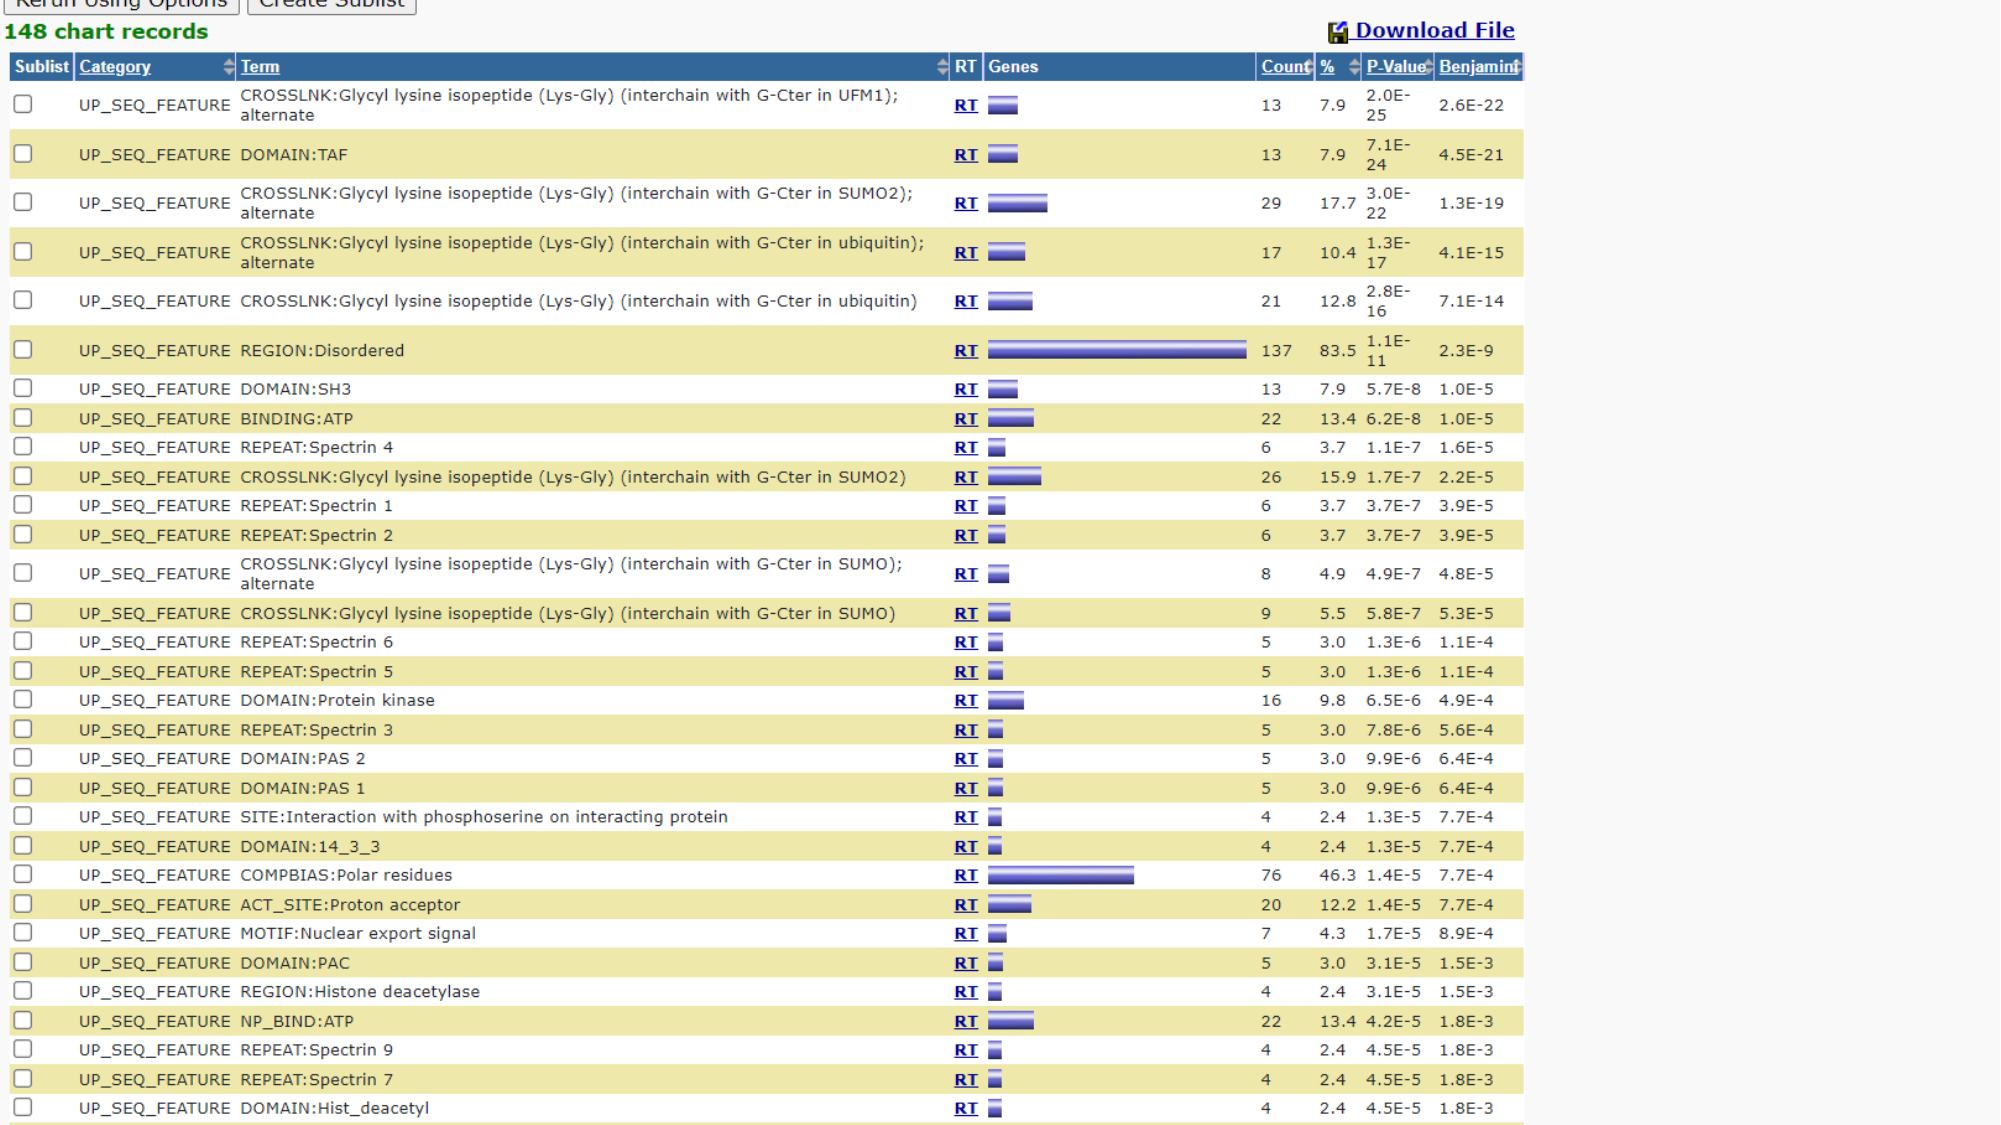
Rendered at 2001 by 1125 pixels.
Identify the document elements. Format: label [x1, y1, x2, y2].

list [0, 0, 2000, 1125]
